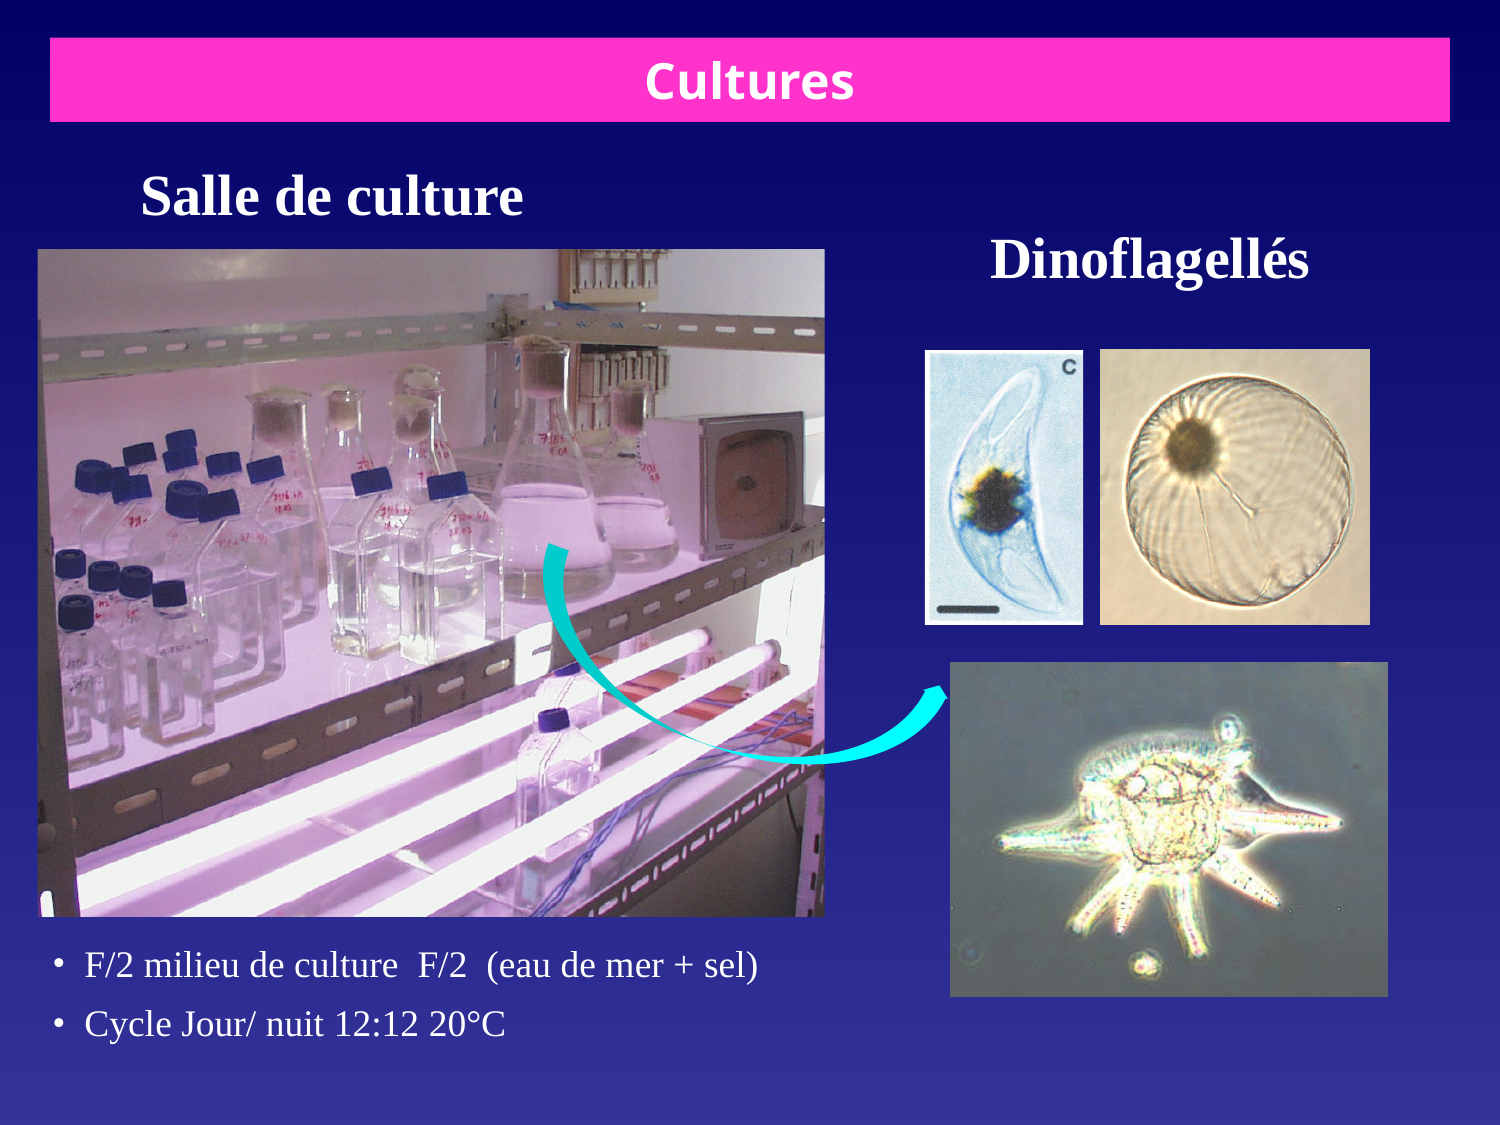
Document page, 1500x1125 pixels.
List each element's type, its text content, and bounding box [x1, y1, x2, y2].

text_box F/2 milieu de culture F/2 (eau de mer + sel) Cycle Jour/ nuit 12:12 20°C [37, 937, 1000, 1053]
title Cultures [50, 37, 1450, 122]
picture [924, 349, 1084, 626]
picture [37, 249, 825, 917]
text_box Dinoflagellés [975, 212, 1341, 298]
text_box Salle de culture [124, 149, 541, 235]
picture [1099, 349, 1370, 626]
text_box [830, 685, 944, 764]
picture [949, 662, 1388, 998]
